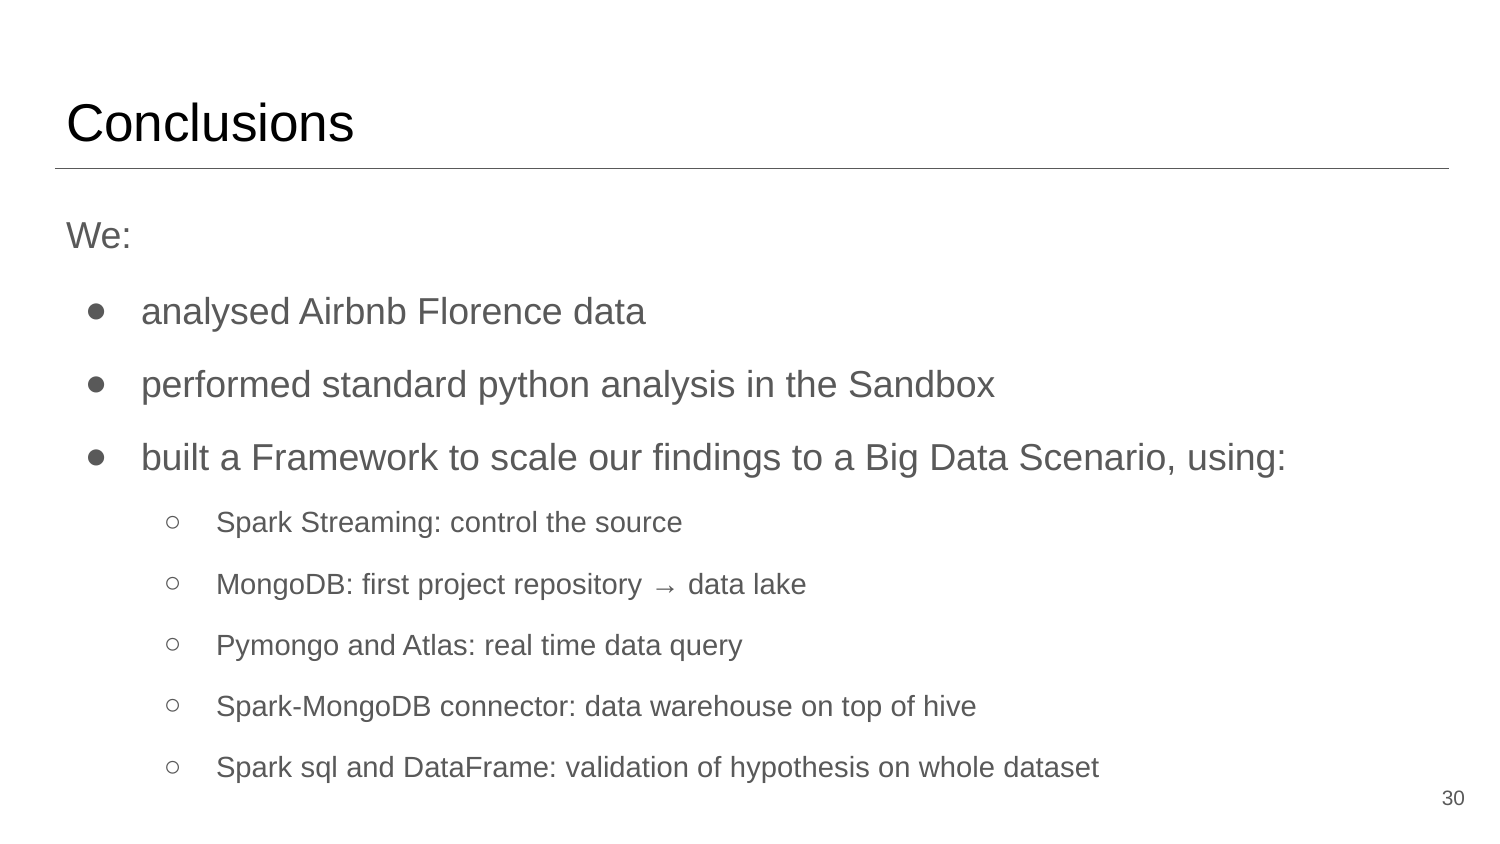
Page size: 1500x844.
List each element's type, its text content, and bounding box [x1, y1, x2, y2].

title Conclusions [51, 72, 1449, 167]
slide_number ‹#› [1389, 764, 1480, 830]
list We: analysed Airbnb Florence data performed standard python analysis in the Sandbox built a Framework to scale our findings to a Big Data Scenario, using: Spark Streaming: control the source MongoDB: first project repository → data lake Pymongo and Atlas: real time data query Spark-MongoDB connector: data warehouse on top of hive Spark sql and DataFrame: validation of hypothesis on whole dataset [51, 189, 1449, 808]
